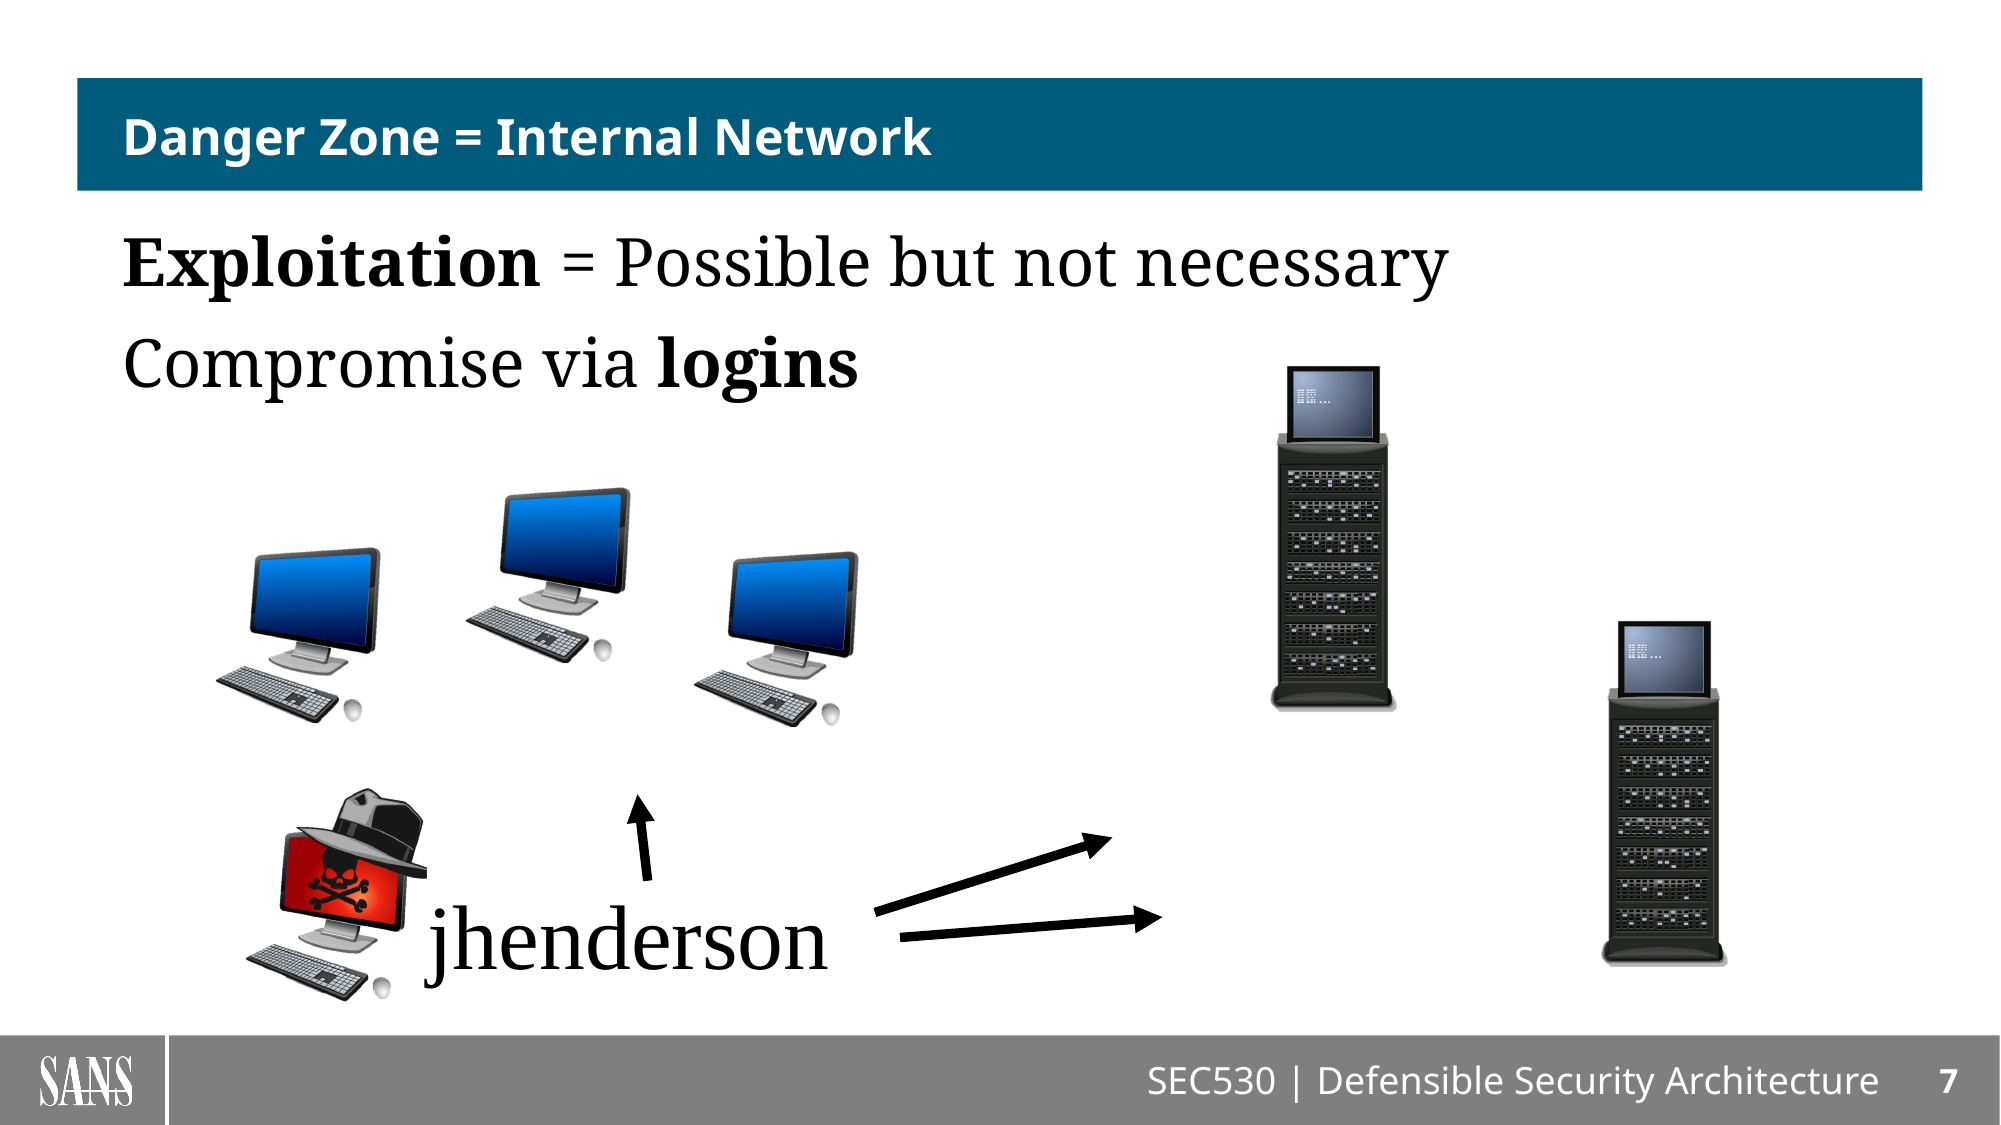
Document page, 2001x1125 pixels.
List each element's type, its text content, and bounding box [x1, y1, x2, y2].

title Danger Zone = Internal Network [107, 78, 1893, 191]
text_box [899, 917, 1163, 938]
text_box jhenderson [450, 870, 875, 996]
picture [445, 449, 671, 675]
list Exploitation = Possible but not necessary Compromise via logins [107, 212, 1893, 1013]
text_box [874, 837, 1113, 913]
picture [195, 509, 421, 735]
picture [1227, 307, 1437, 726]
picture [224, 787, 450, 1013]
picture [673, 513, 899, 739]
picture [1558, 562, 1768, 981]
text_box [637, 794, 648, 881]
